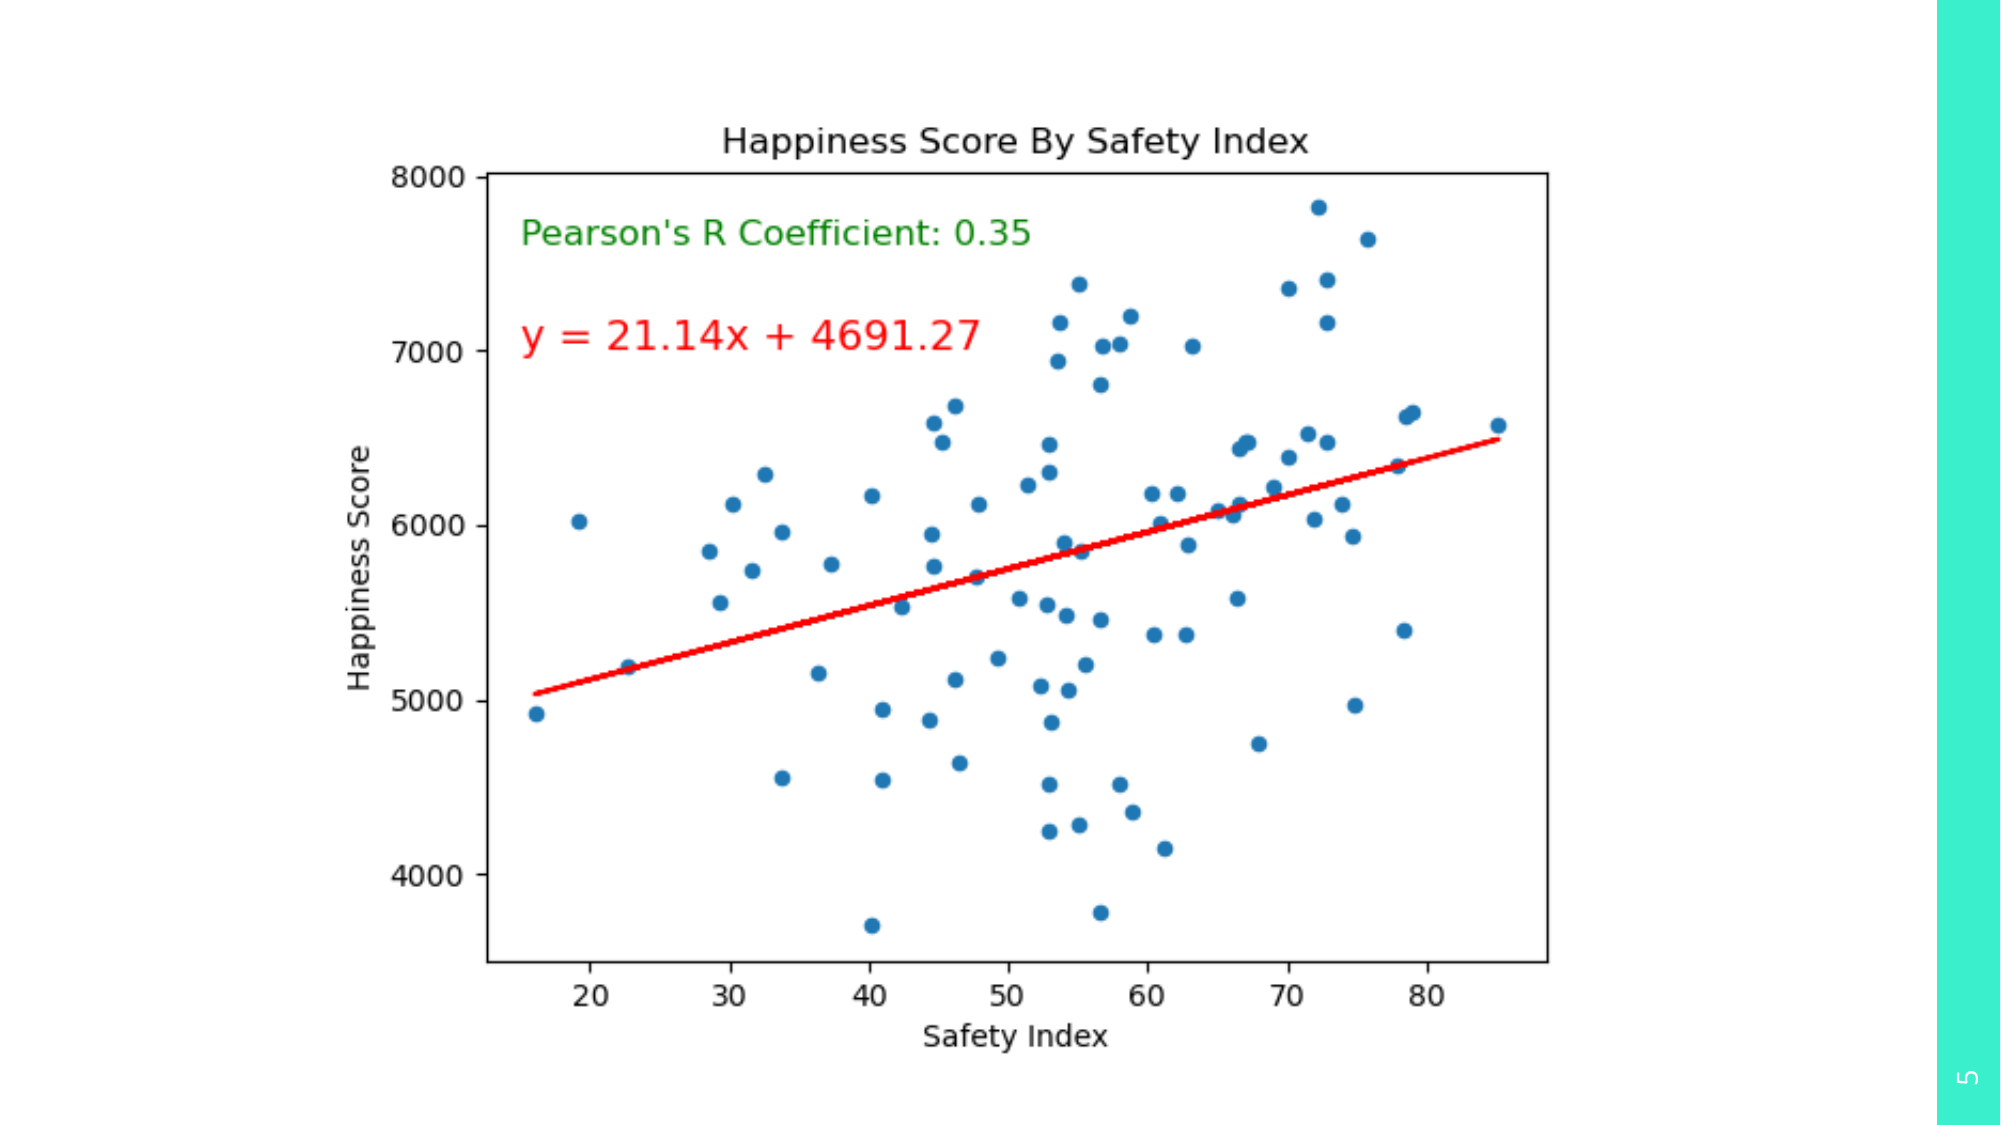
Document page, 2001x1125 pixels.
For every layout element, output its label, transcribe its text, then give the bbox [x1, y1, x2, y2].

slide_number 5 [1937, 1032, 2000, 1125]
picture [316, 49, 1684, 1076]
